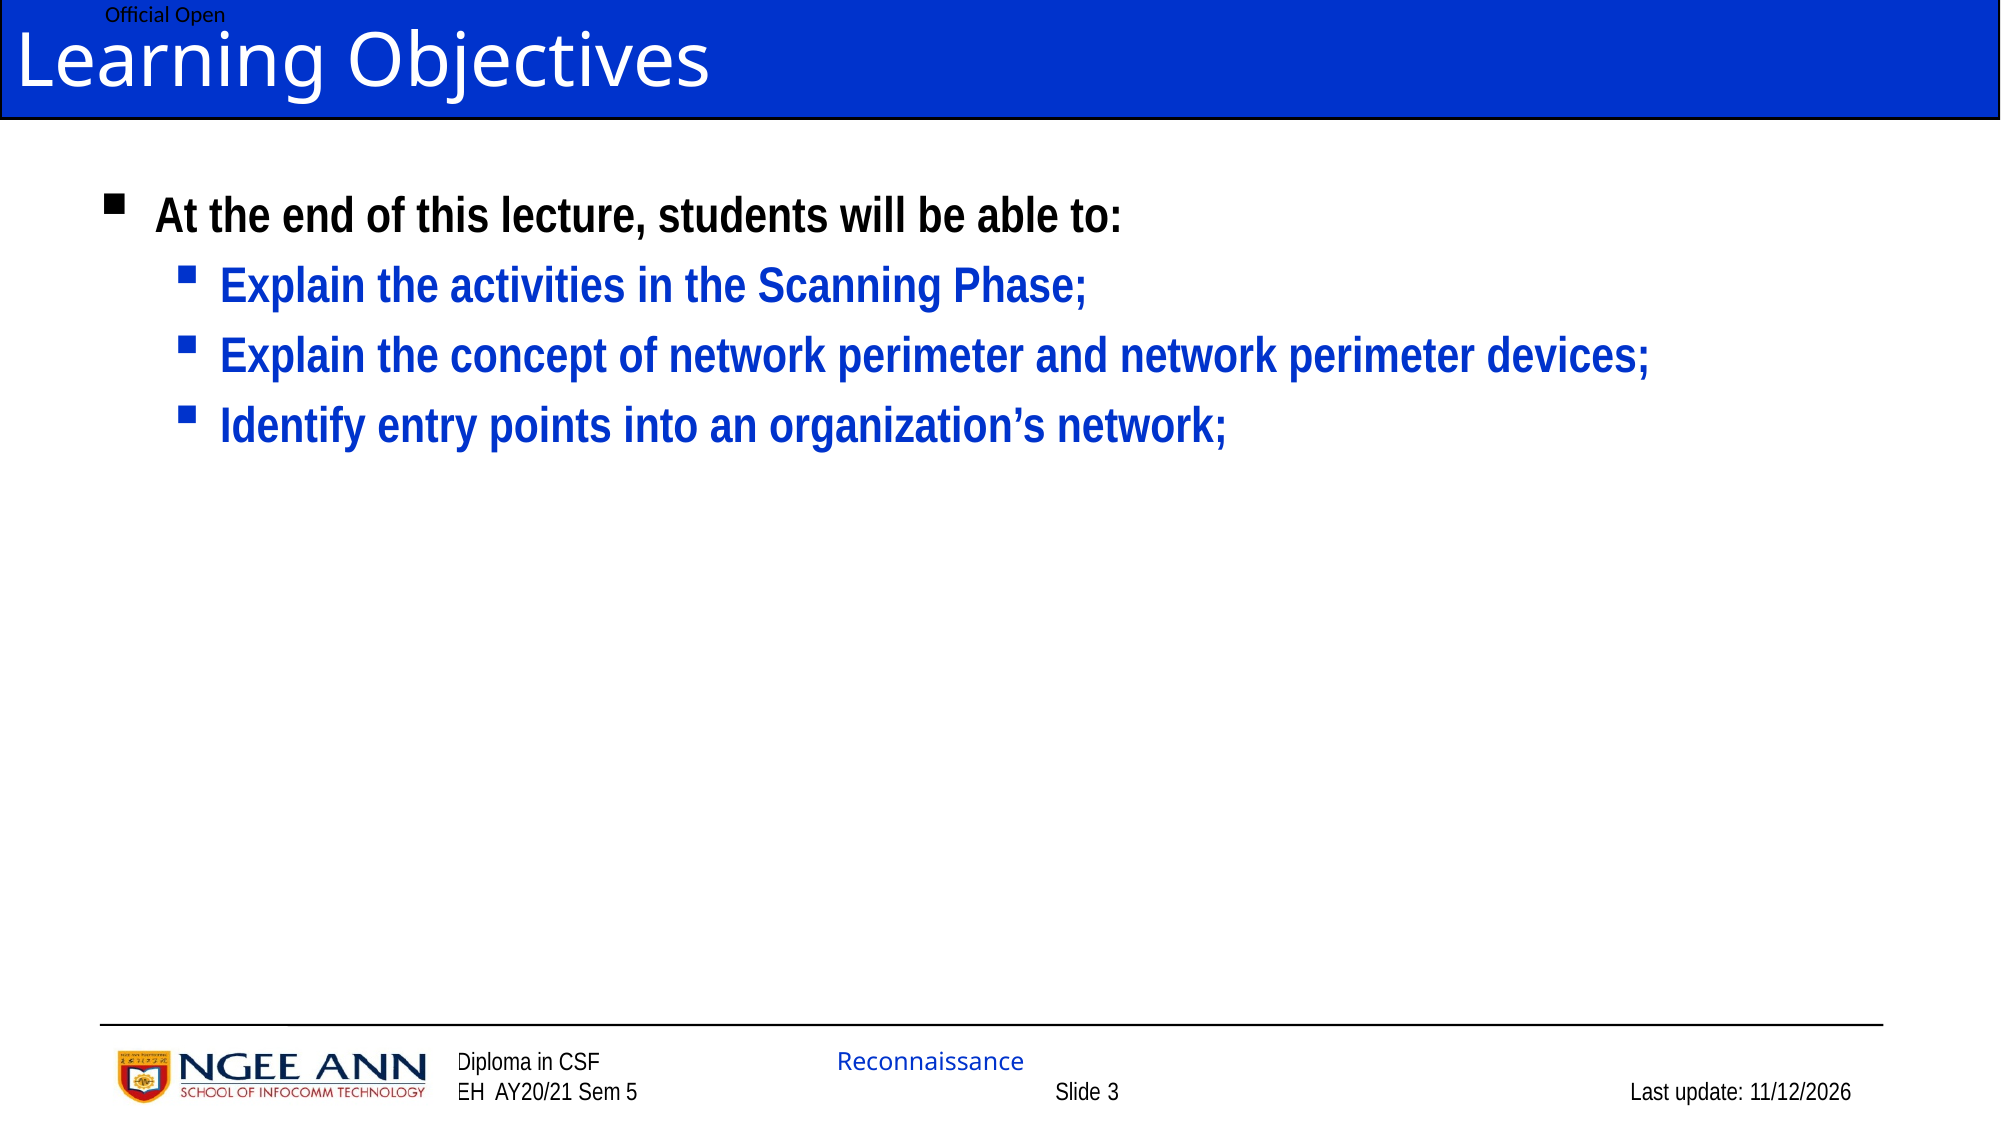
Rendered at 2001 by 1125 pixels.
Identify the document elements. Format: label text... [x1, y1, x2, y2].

title Learning Objectives [0, 0, 1969, 115]
list At the end of this lecture, students will be able to: Explain the activities in the Scanning Phase; Explain the concept of network perimeter and network perimeter devices; Identify entry points into an organization’s network; [83, 174, 1867, 1025]
picture [83, 1028, 459, 1125]
